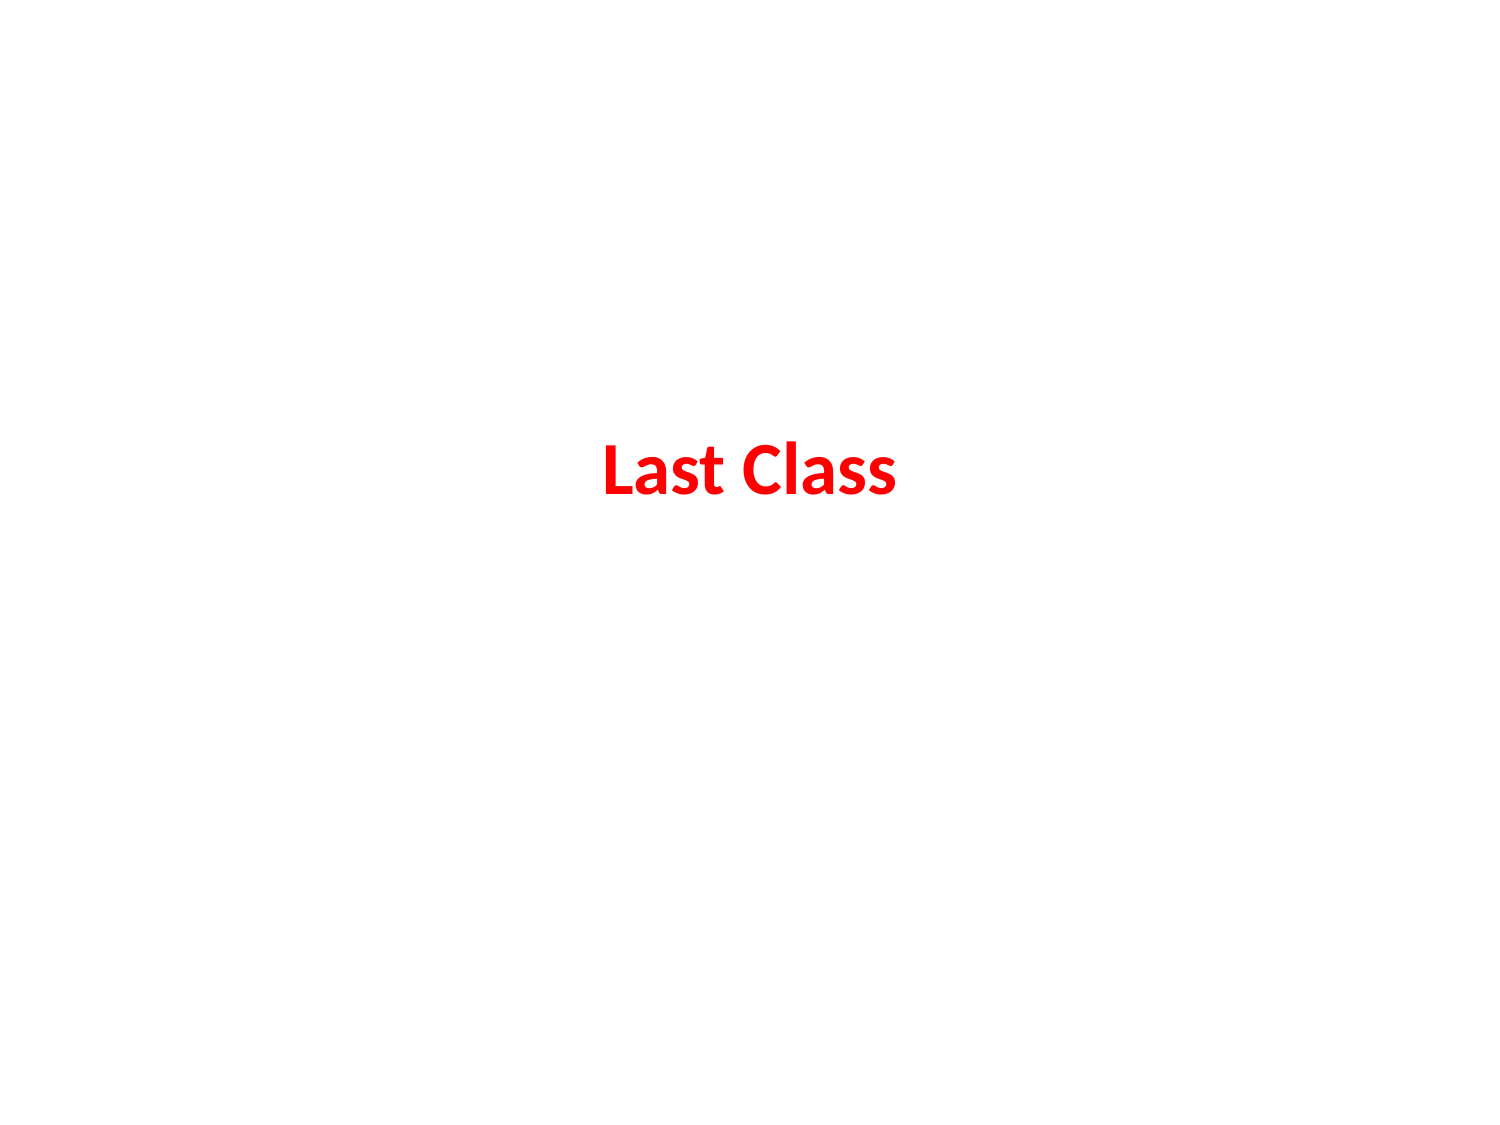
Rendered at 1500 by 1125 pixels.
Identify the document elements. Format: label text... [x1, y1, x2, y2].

title Last Class [112, 349, 1388, 591]
